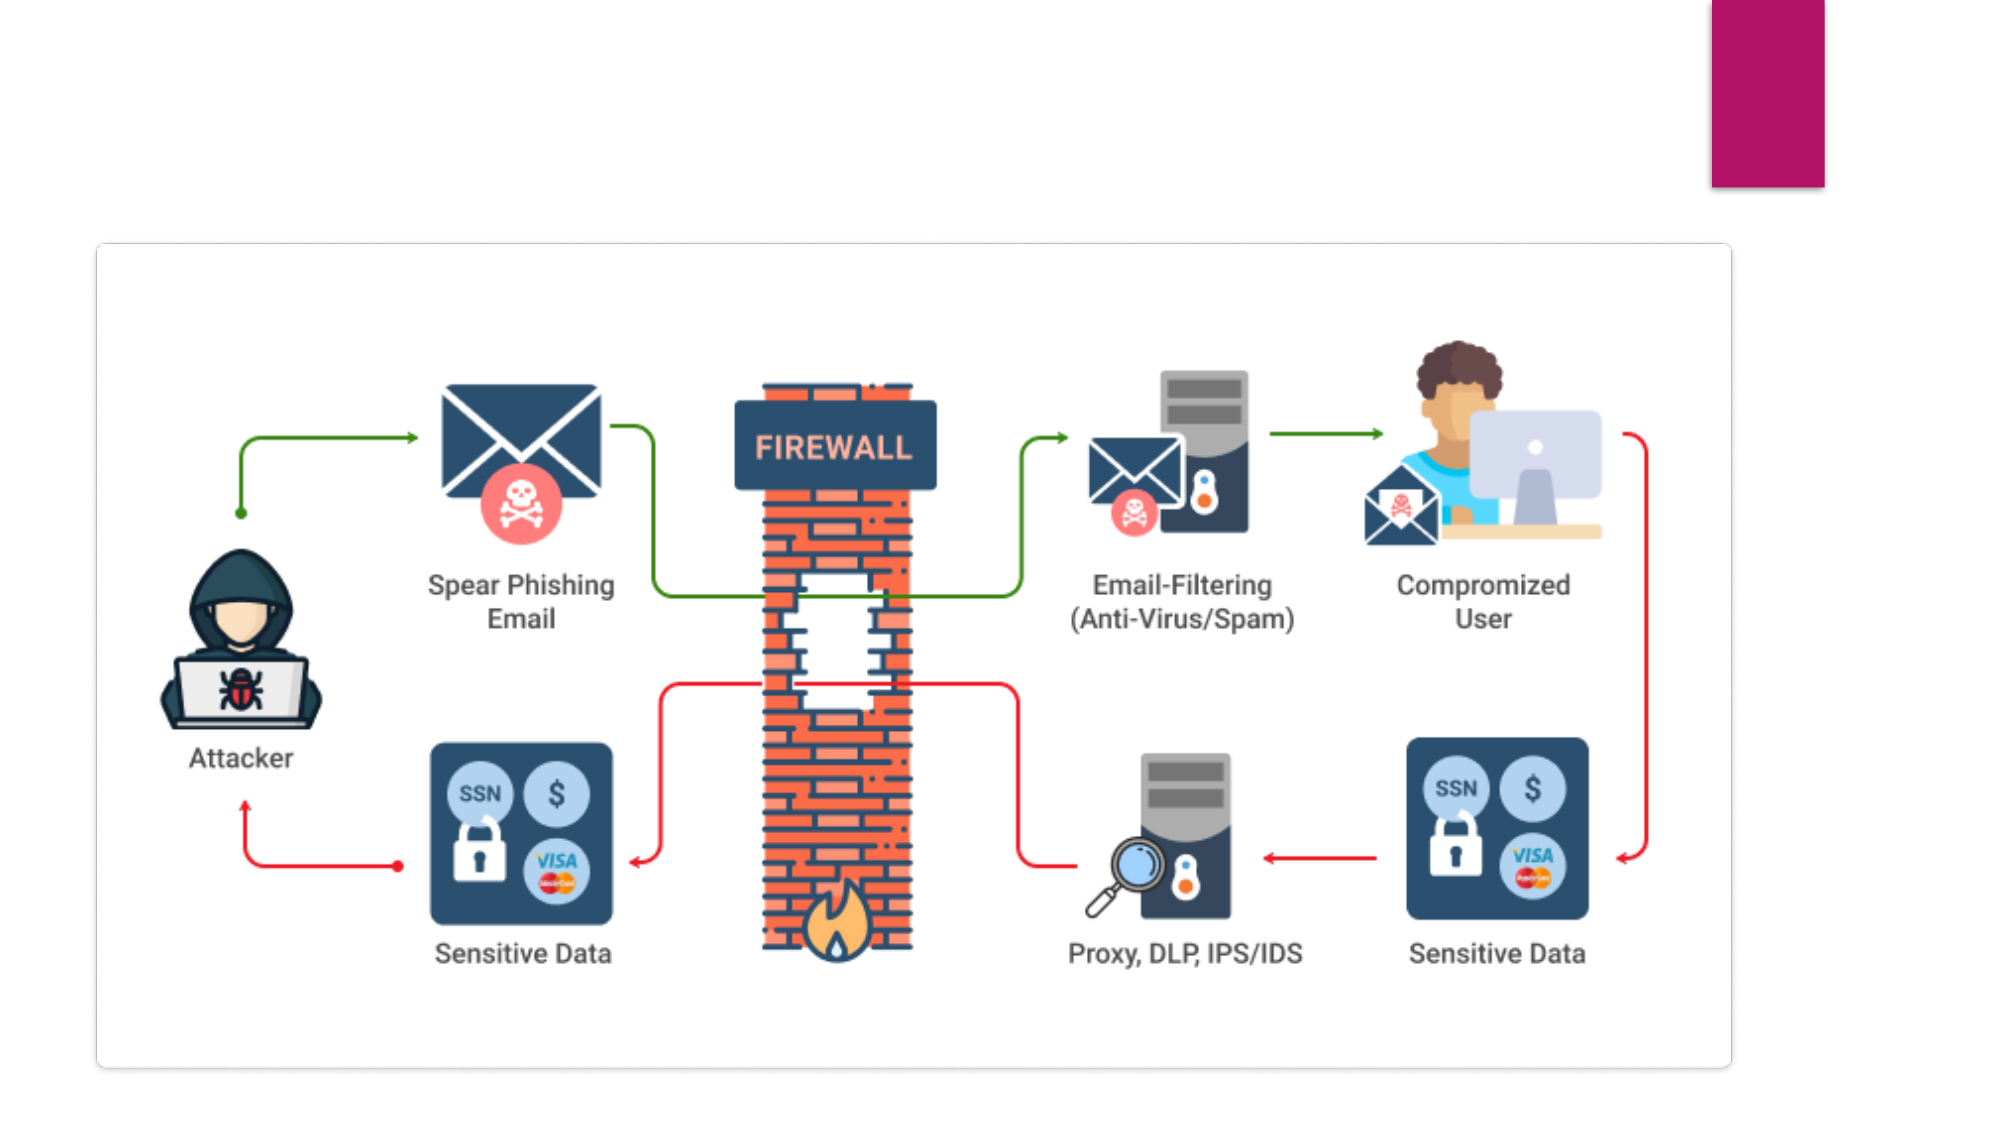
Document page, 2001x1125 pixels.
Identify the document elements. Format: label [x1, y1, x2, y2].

picture [89, 238, 1741, 1079]
